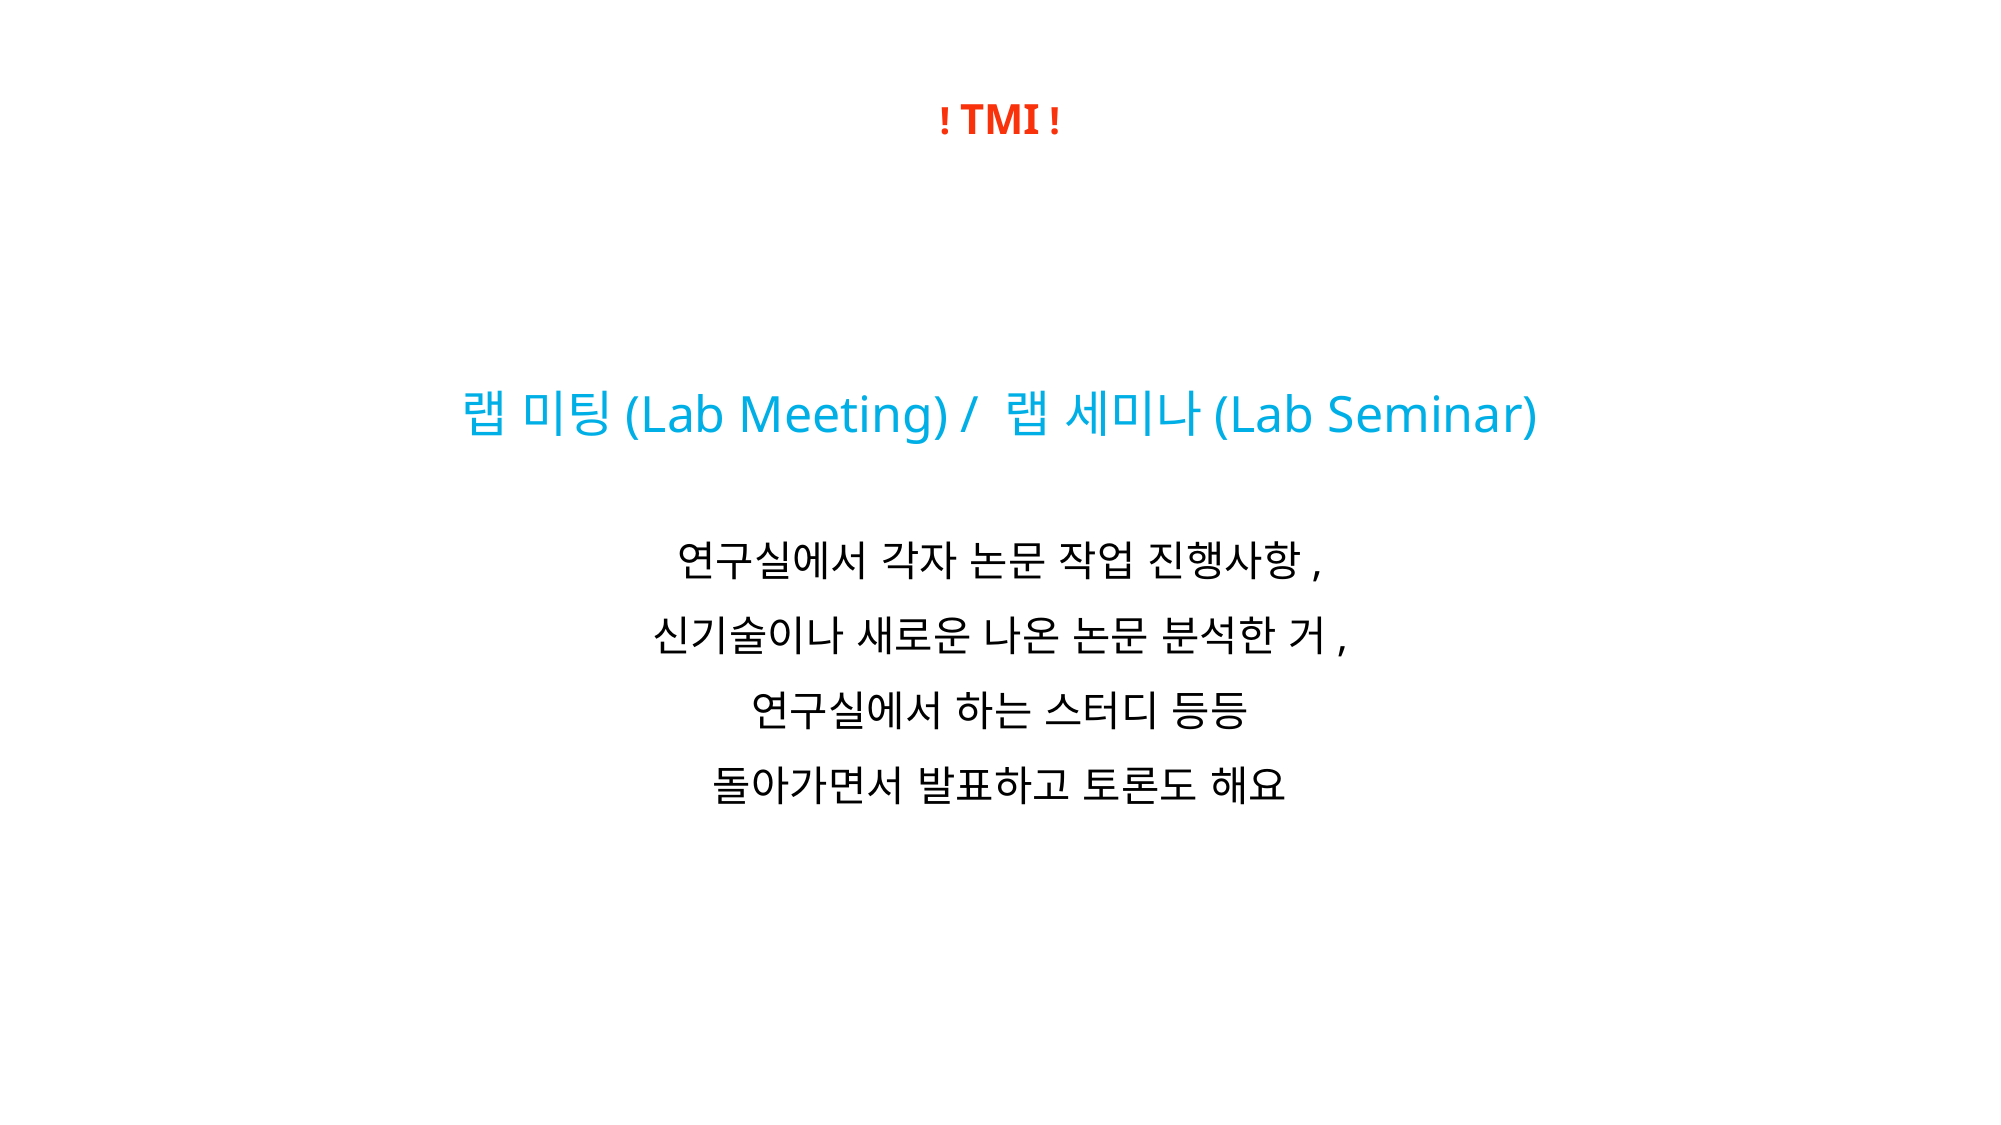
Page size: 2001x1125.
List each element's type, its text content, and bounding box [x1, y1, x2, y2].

text_box 랩 미팅(Lab Meeting) / 랩 세미나(Lab Seminar) 연구실에서 각자 논문 작업 진행사항, 신기술이나 새로운 나온 논문 분석한 거, 연구실에서 하는 스터디 등등 돌아가면서 발표하고 토론도 해요 [302, 344, 1698, 817]
text_box ! TMI ! [924, 60, 1076, 150]
